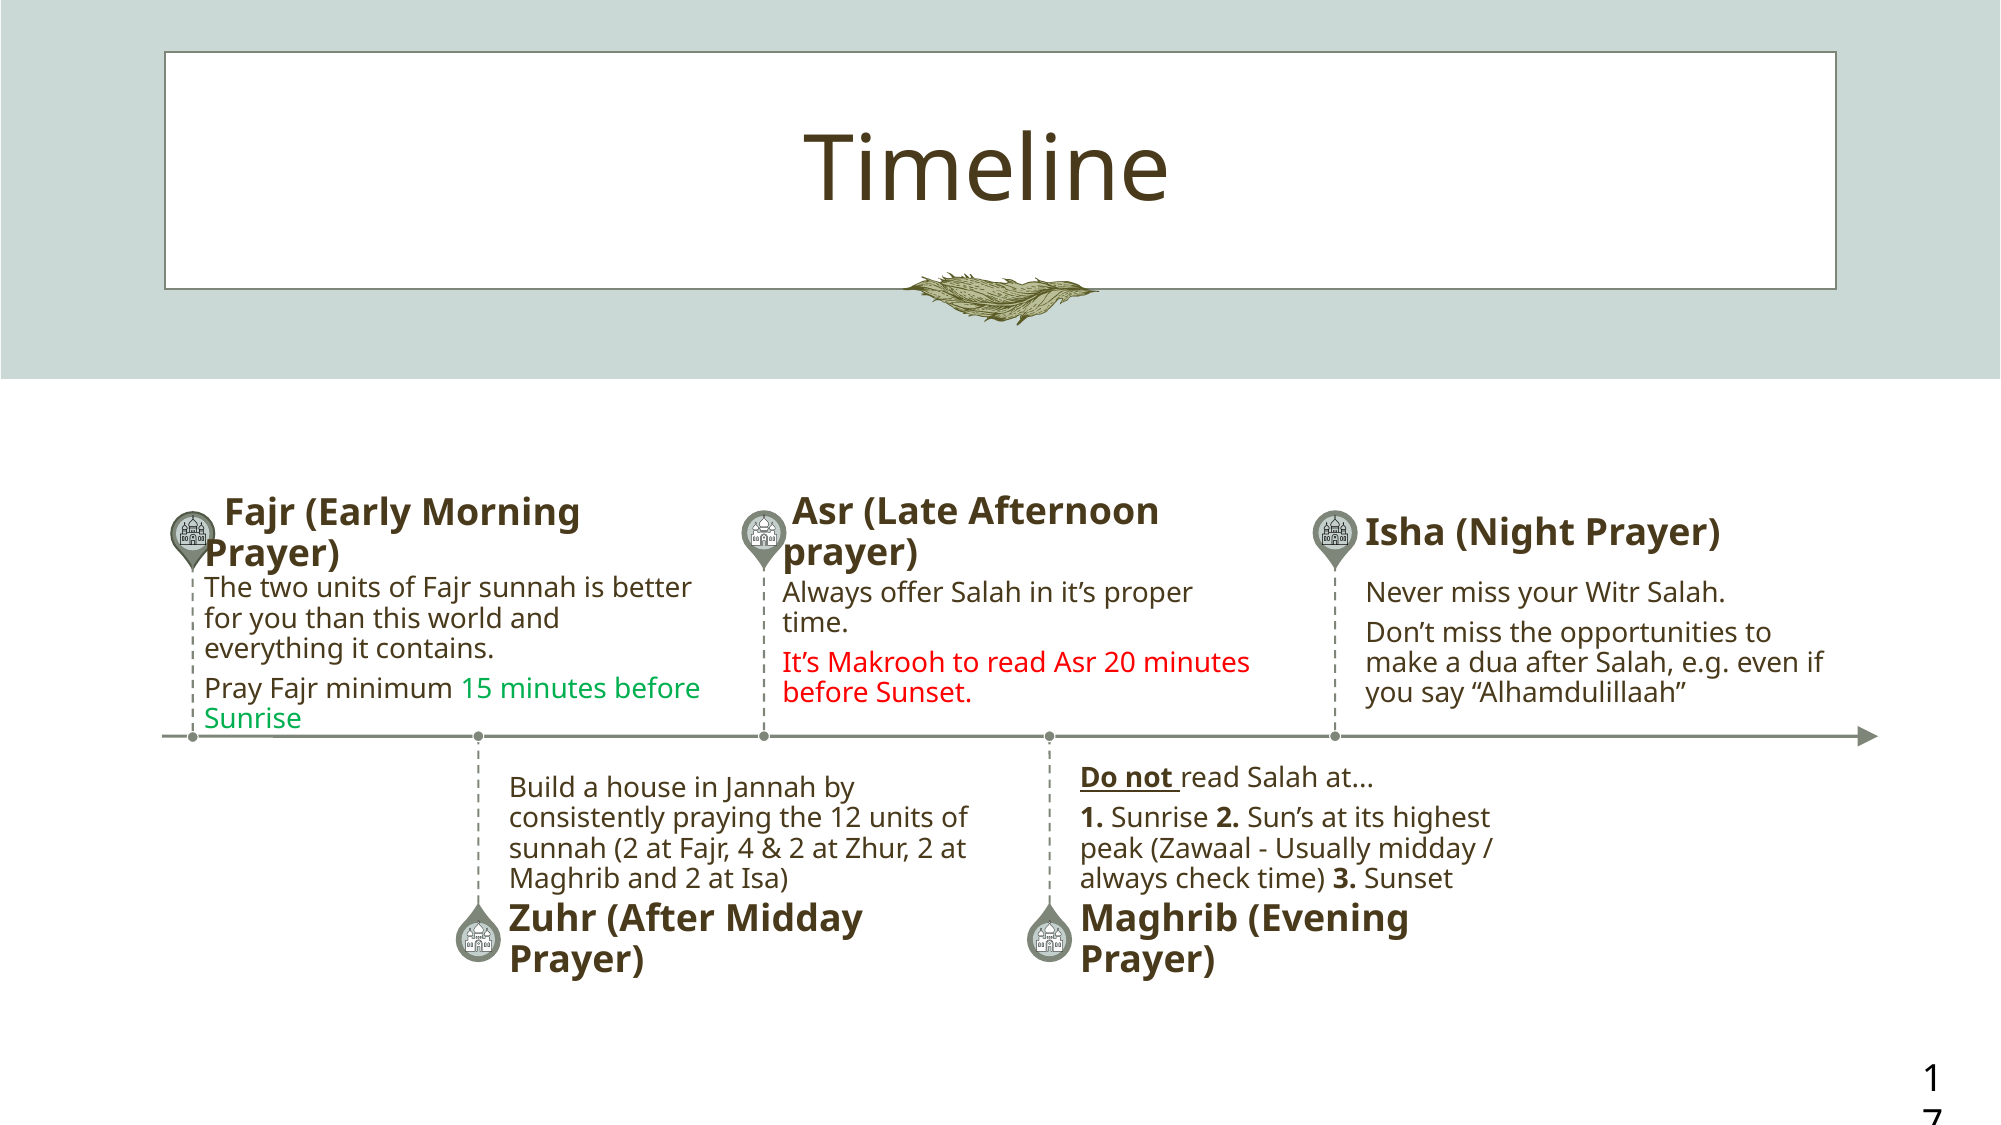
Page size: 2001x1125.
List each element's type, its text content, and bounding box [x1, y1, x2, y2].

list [161, 443, 1879, 1029]
picture [177, 514, 209, 546]
picture [748, 514, 780, 546]
picture [1033, 920, 1066, 952]
text_box 17 [1907, 1046, 1977, 1125]
picture [1319, 514, 1351, 546]
picture [462, 920, 495, 952]
title Timeline [62, 62, 1938, 280]
picture [901, 280, 1100, 326]
